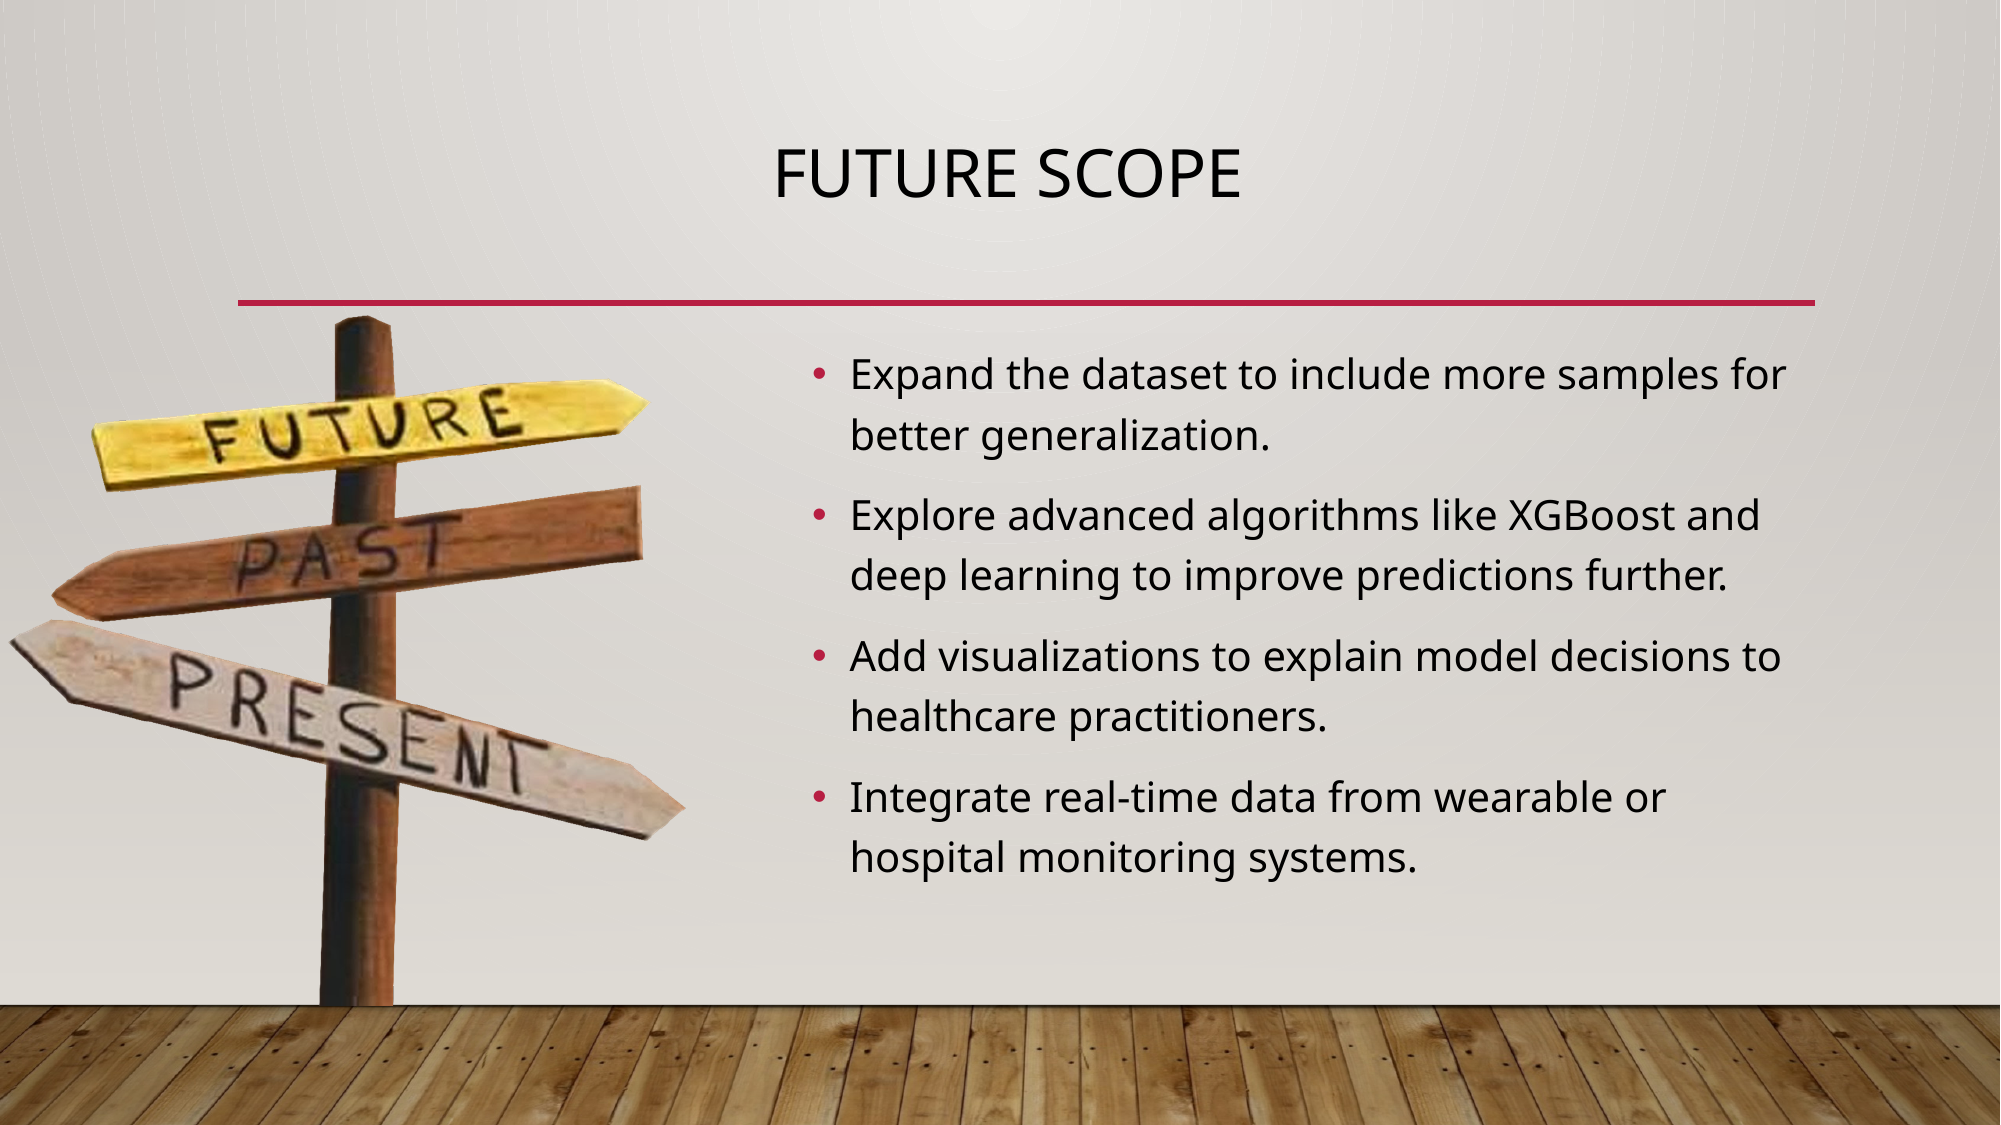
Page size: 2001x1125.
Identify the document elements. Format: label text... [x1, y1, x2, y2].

list Expand the dataset to include more samples for better generalization. Explore advanced algorithms like XGBoost and deep learning to improve predictions further. Add visualizations to explain model decisions to healthcare practitioners. Integrate real-time data from wearable or hospital monitoring systems. [797, 330, 1814, 897]
title Future Scope [238, 131, 1814, 305]
picture [0, 296, 2000, 1125]
